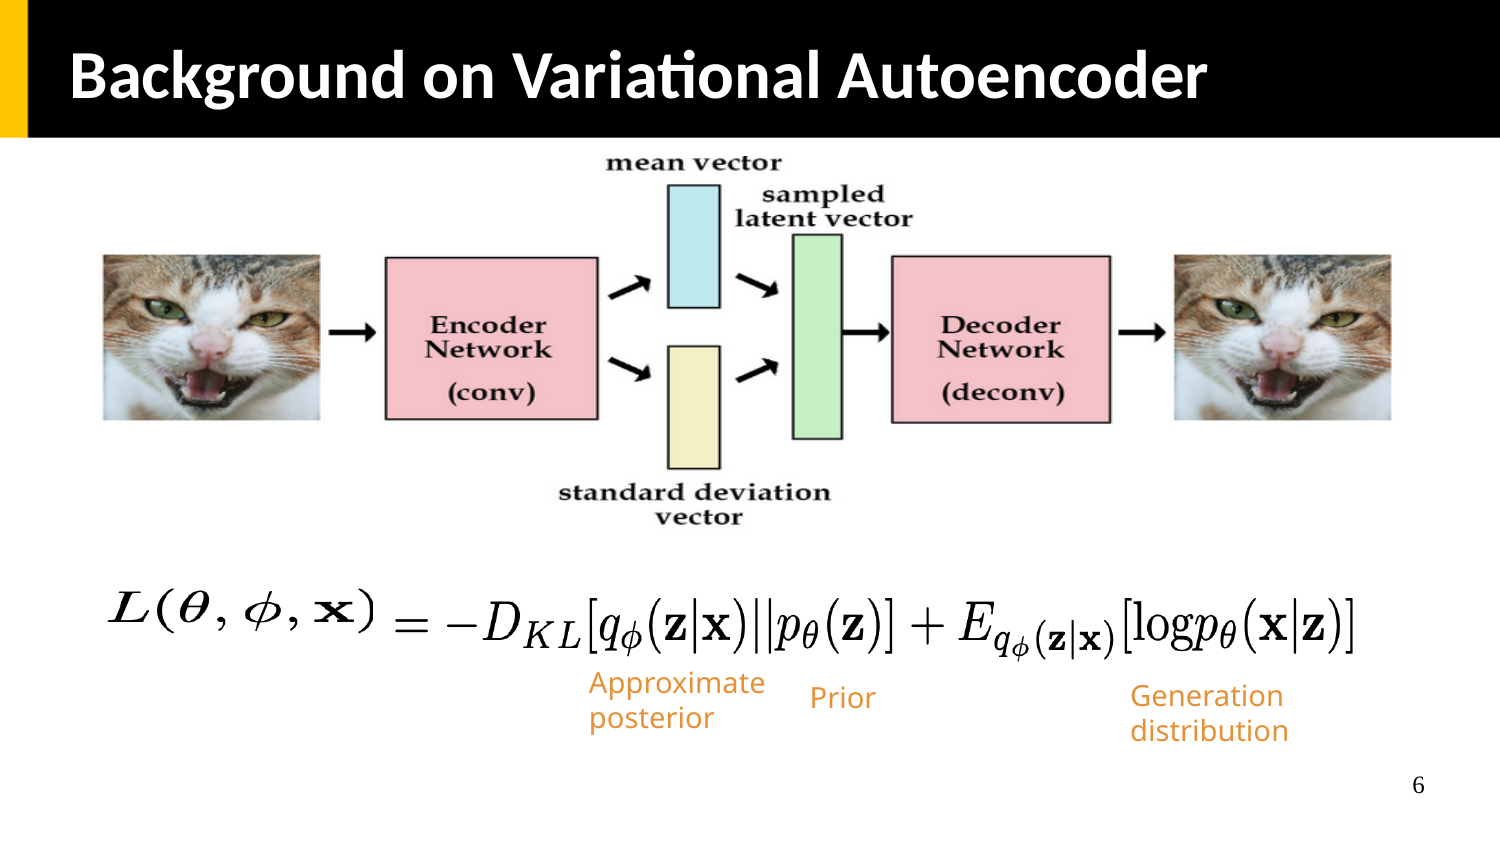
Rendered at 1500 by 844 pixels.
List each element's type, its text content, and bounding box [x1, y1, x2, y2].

title Background on Variational Autoencoder [69, 36, 1500, 106]
text_box Prior [794, 696, 944, 706]
slide_number 6 [1075, 768, 1425, 827]
picture [0, 0, 1500, 844]
text_box Generation distribution [1115, 696, 1340, 733]
